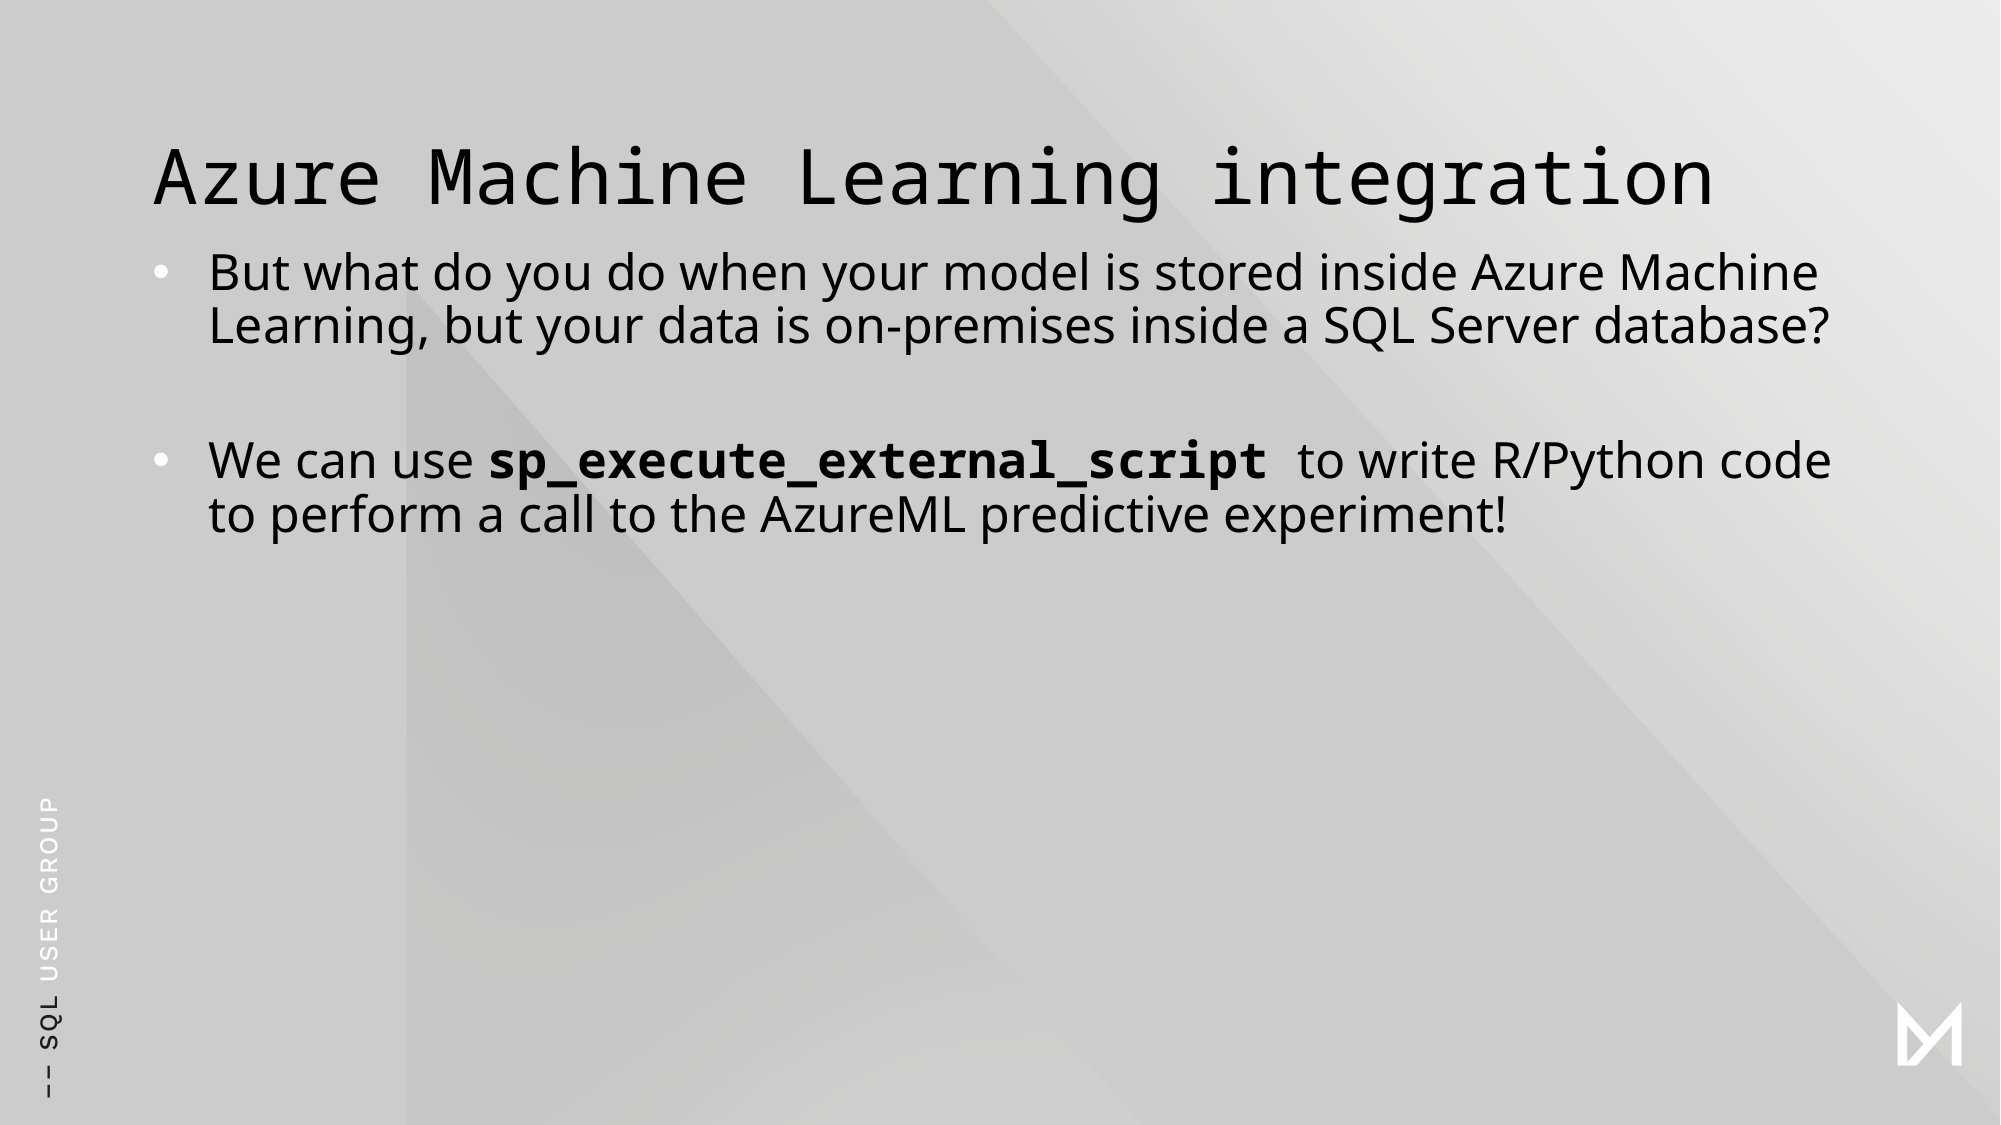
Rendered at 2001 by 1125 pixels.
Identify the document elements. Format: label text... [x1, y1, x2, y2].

picture [0, 0, 2001, 1125]
title Azure Machine Learning integration [137, 59, 1863, 229]
list But what do you do when your model is stored inside Azure Machine Learning, but your data is on-premises inside a SQL Server database? We can use sp_execute_external_script to write R/Python code to perform a call to the AzureML predictive experiment! [137, 239, 1863, 1014]
